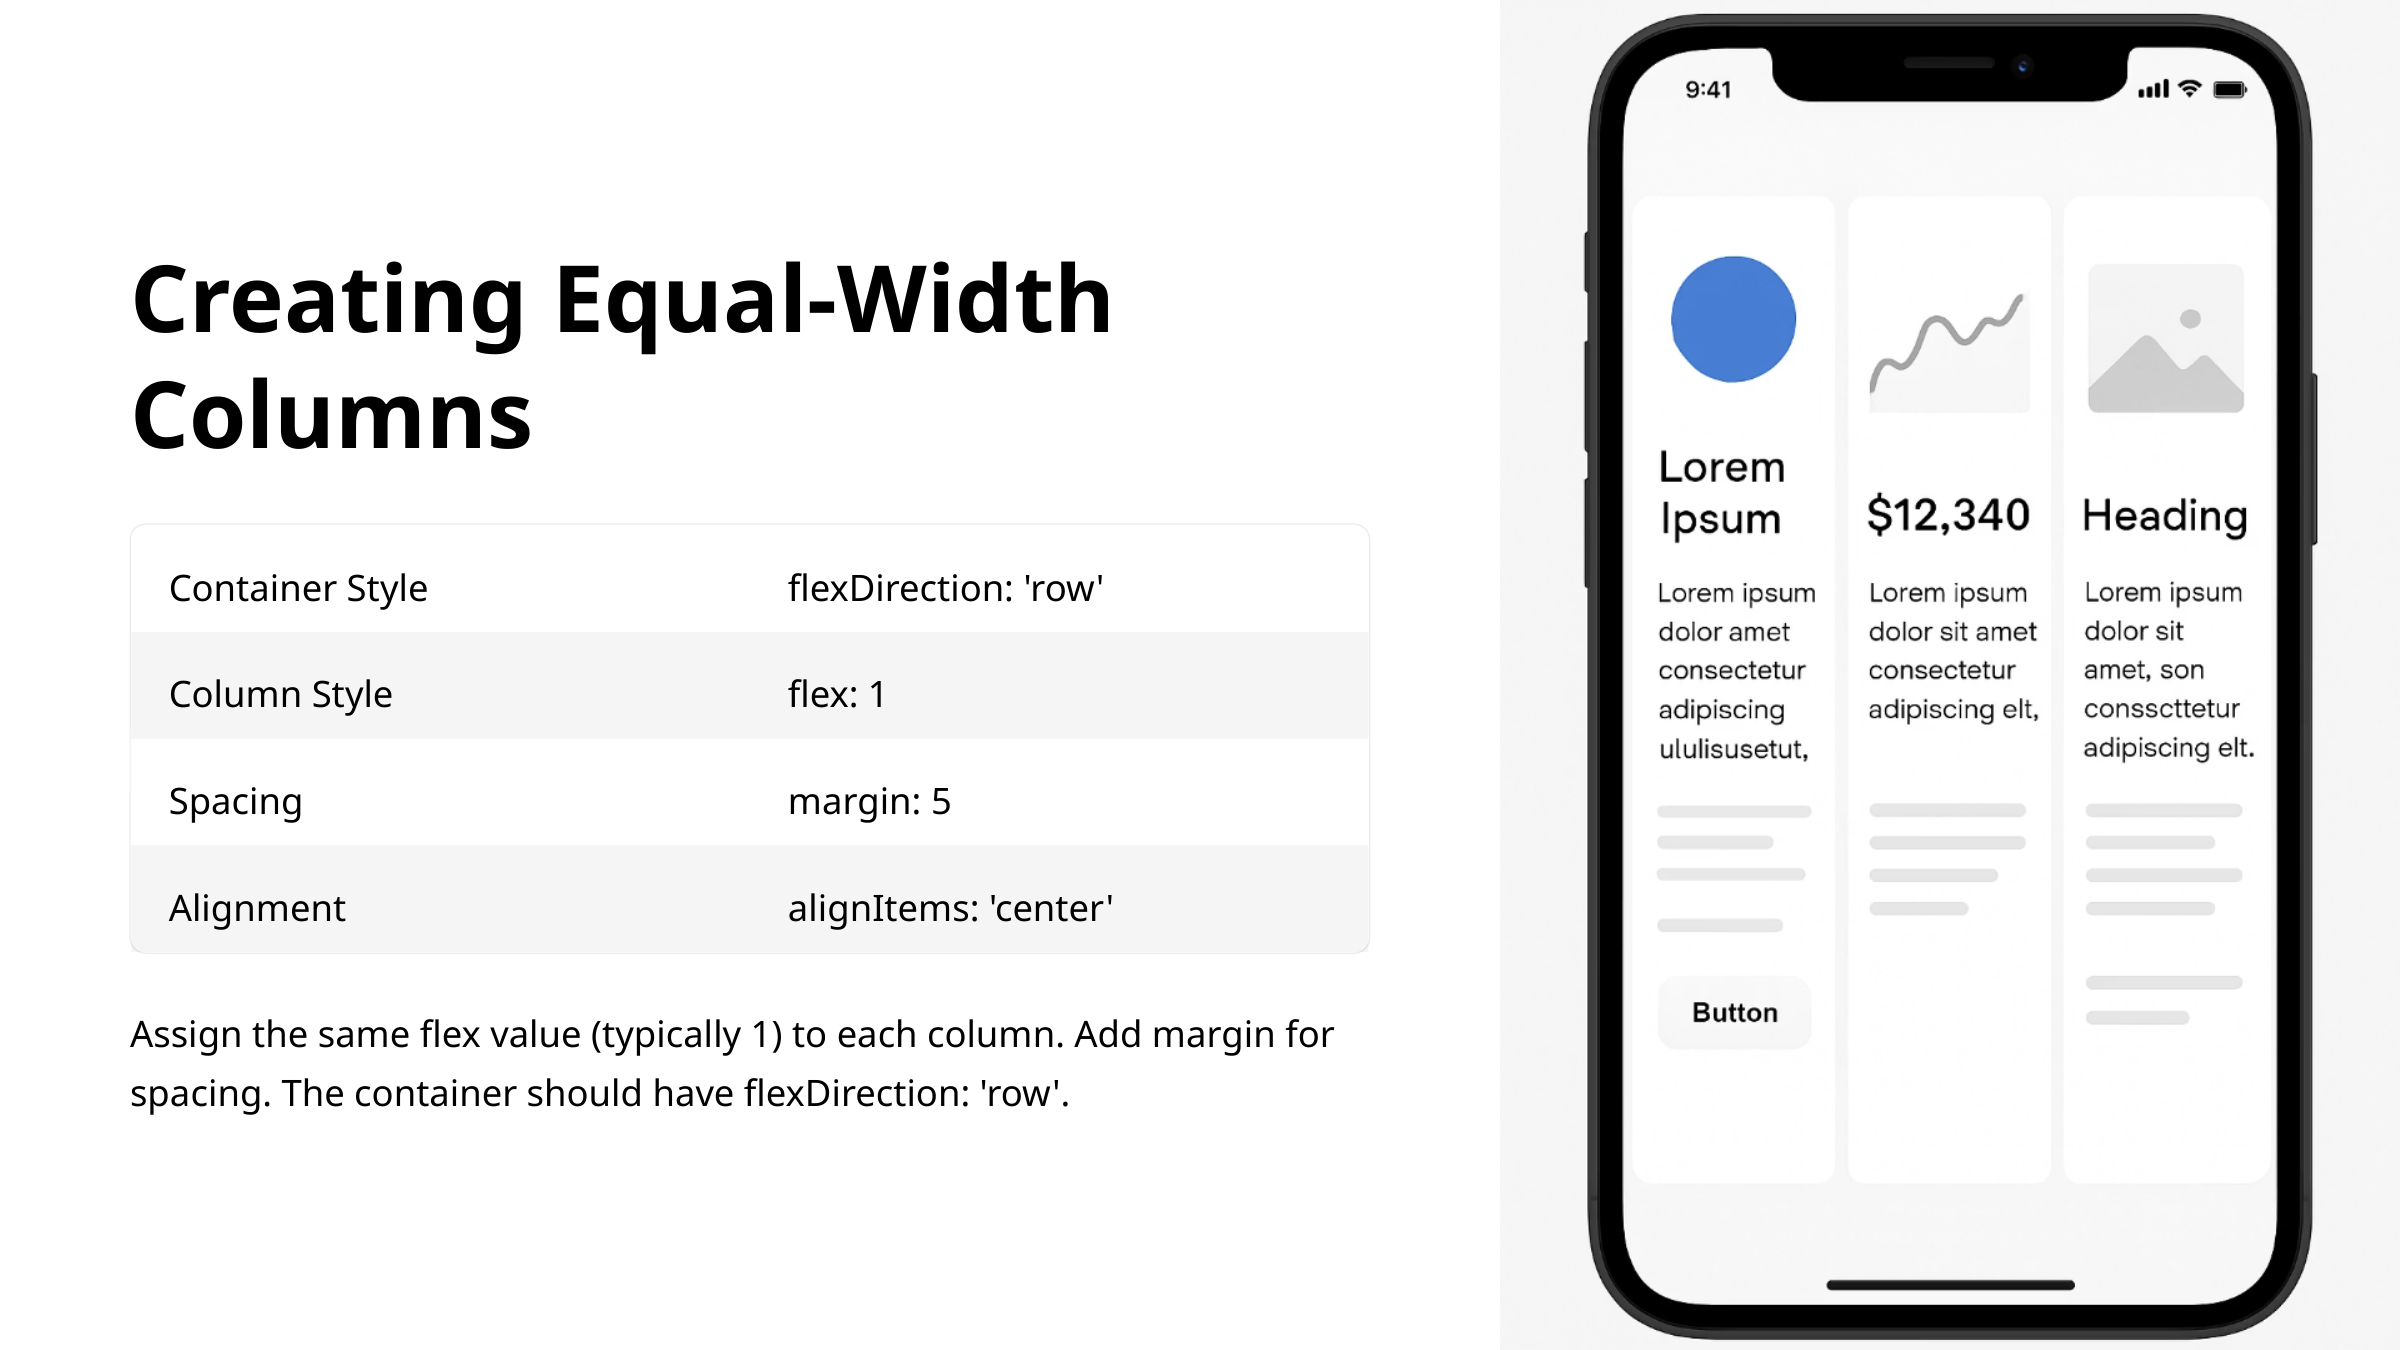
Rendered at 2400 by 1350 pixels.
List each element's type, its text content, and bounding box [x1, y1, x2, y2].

text_box Alignment [168, 868, 713, 929]
picture [1499, 0, 2400, 1350]
text_box Column Style [168, 655, 713, 716]
text_box Container Style [168, 548, 713, 609]
text_box Assign the same flex value (typically 1) to each column. Add margin for spacing. The container should have flexDirection: 'row'. [130, 995, 1370, 1115]
text_box [131, 845, 1369, 952]
text_box Creating Equal-Width Columns [130, 235, 1370, 469]
text_box flexDirection: 'row' [787, 548, 1332, 609]
text_box [131, 738, 1369, 845]
text_box [131, 631, 1369, 738]
text_box flex: 1 [787, 655, 1332, 716]
text_box [131, 525, 1369, 631]
text_box margin: 5 [787, 762, 1332, 822]
text_box alignItems: 'center' [787, 868, 1332, 929]
text_box Spacing [168, 762, 713, 822]
